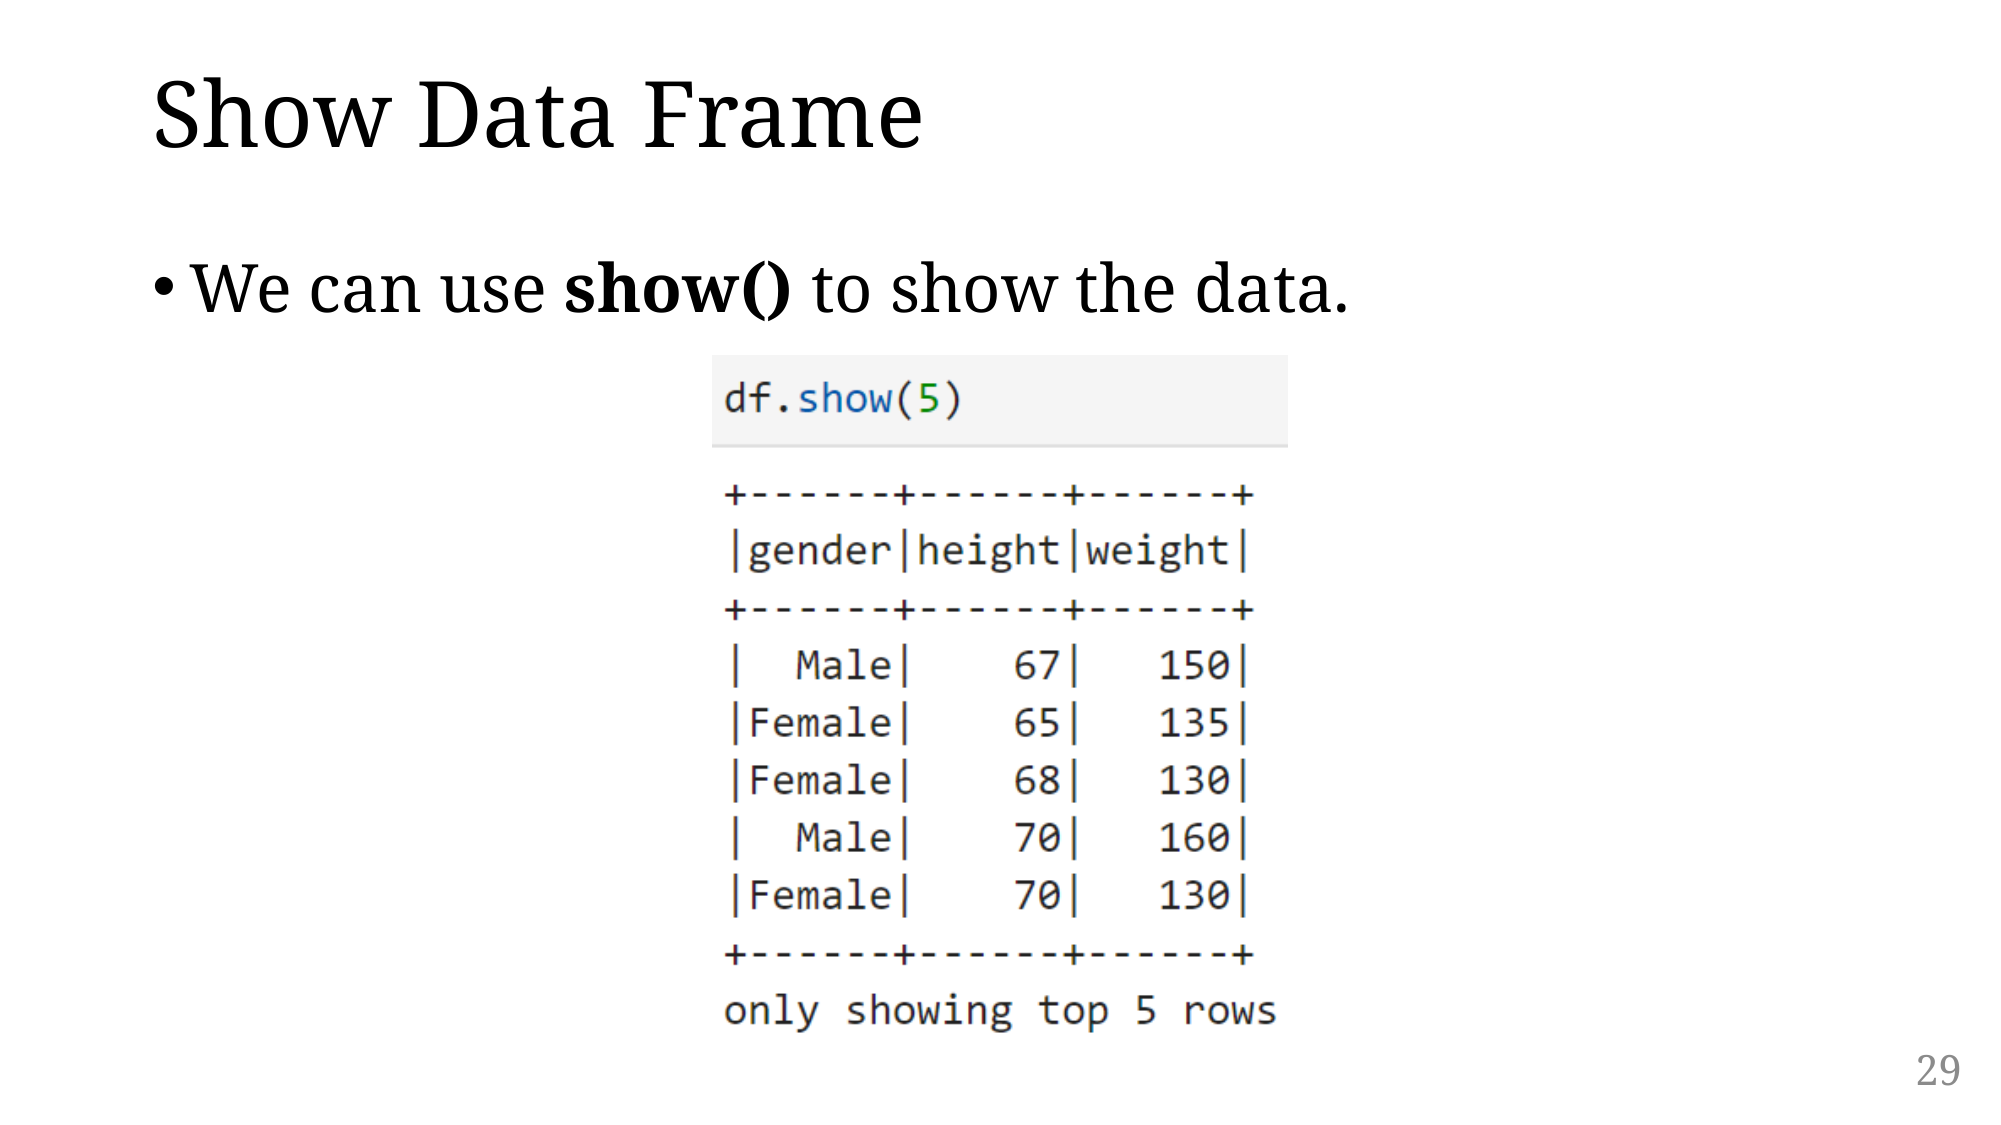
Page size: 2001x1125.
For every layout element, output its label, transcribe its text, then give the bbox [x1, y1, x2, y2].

picture [712, 355, 1288, 1043]
title Show Data Frame [137, 22, 1863, 215]
slide_number 29 [1791, 1042, 1977, 1103]
list We can use show() to show the data. [137, 230, 1863, 972]
